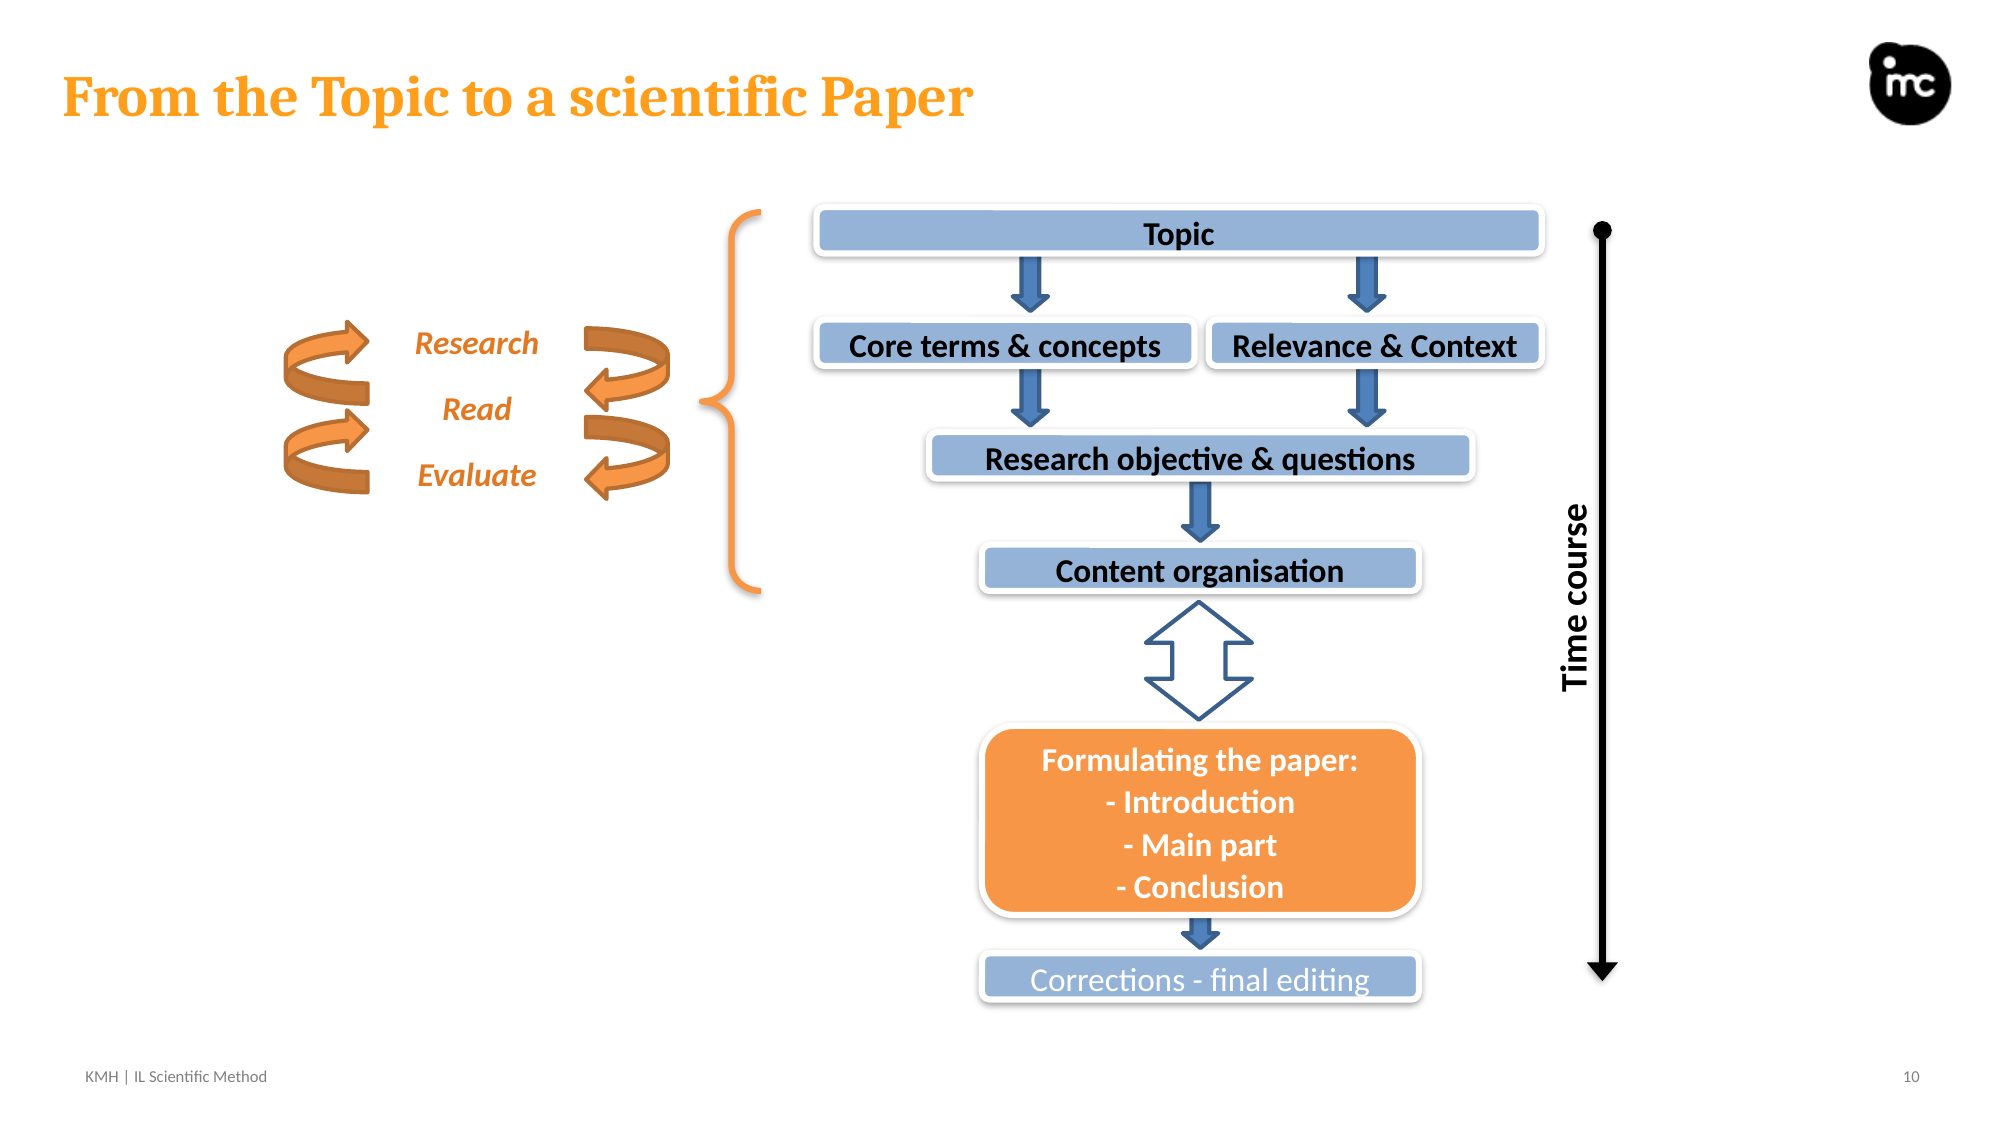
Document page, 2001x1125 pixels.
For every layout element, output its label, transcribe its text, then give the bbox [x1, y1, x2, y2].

text_box Corrections - final editing [978, 950, 1423, 1003]
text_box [285, 313, 669, 503]
text_box [1010, 263, 1051, 313]
picture [1869, 42, 1953, 127]
text_box Core terms & concepts [813, 316, 1198, 370]
text_box [1180, 925, 1221, 950]
text_box [1143, 600, 1255, 721]
text_box [1347, 376, 1387, 428]
text_box Time course [1541, 238, 1598, 958]
text_box Content organisation [978, 541, 1423, 595]
text_box [1180, 488, 1221, 543]
text_box Formulating the paper: - Introduction - Main part - Conclusion [978, 722, 1423, 919]
text_box [698, 209, 762, 595]
text_box Research objective & questions [925, 428, 1476, 482]
title From the Topic to a scientific Paper [47, 50, 1870, 126]
text_box Relevance & Context [1205, 316, 1541, 370]
text_box Topic [813, 203, 1545, 257]
text_box [1010, 376, 1051, 427]
text_box [1347, 263, 1387, 313]
